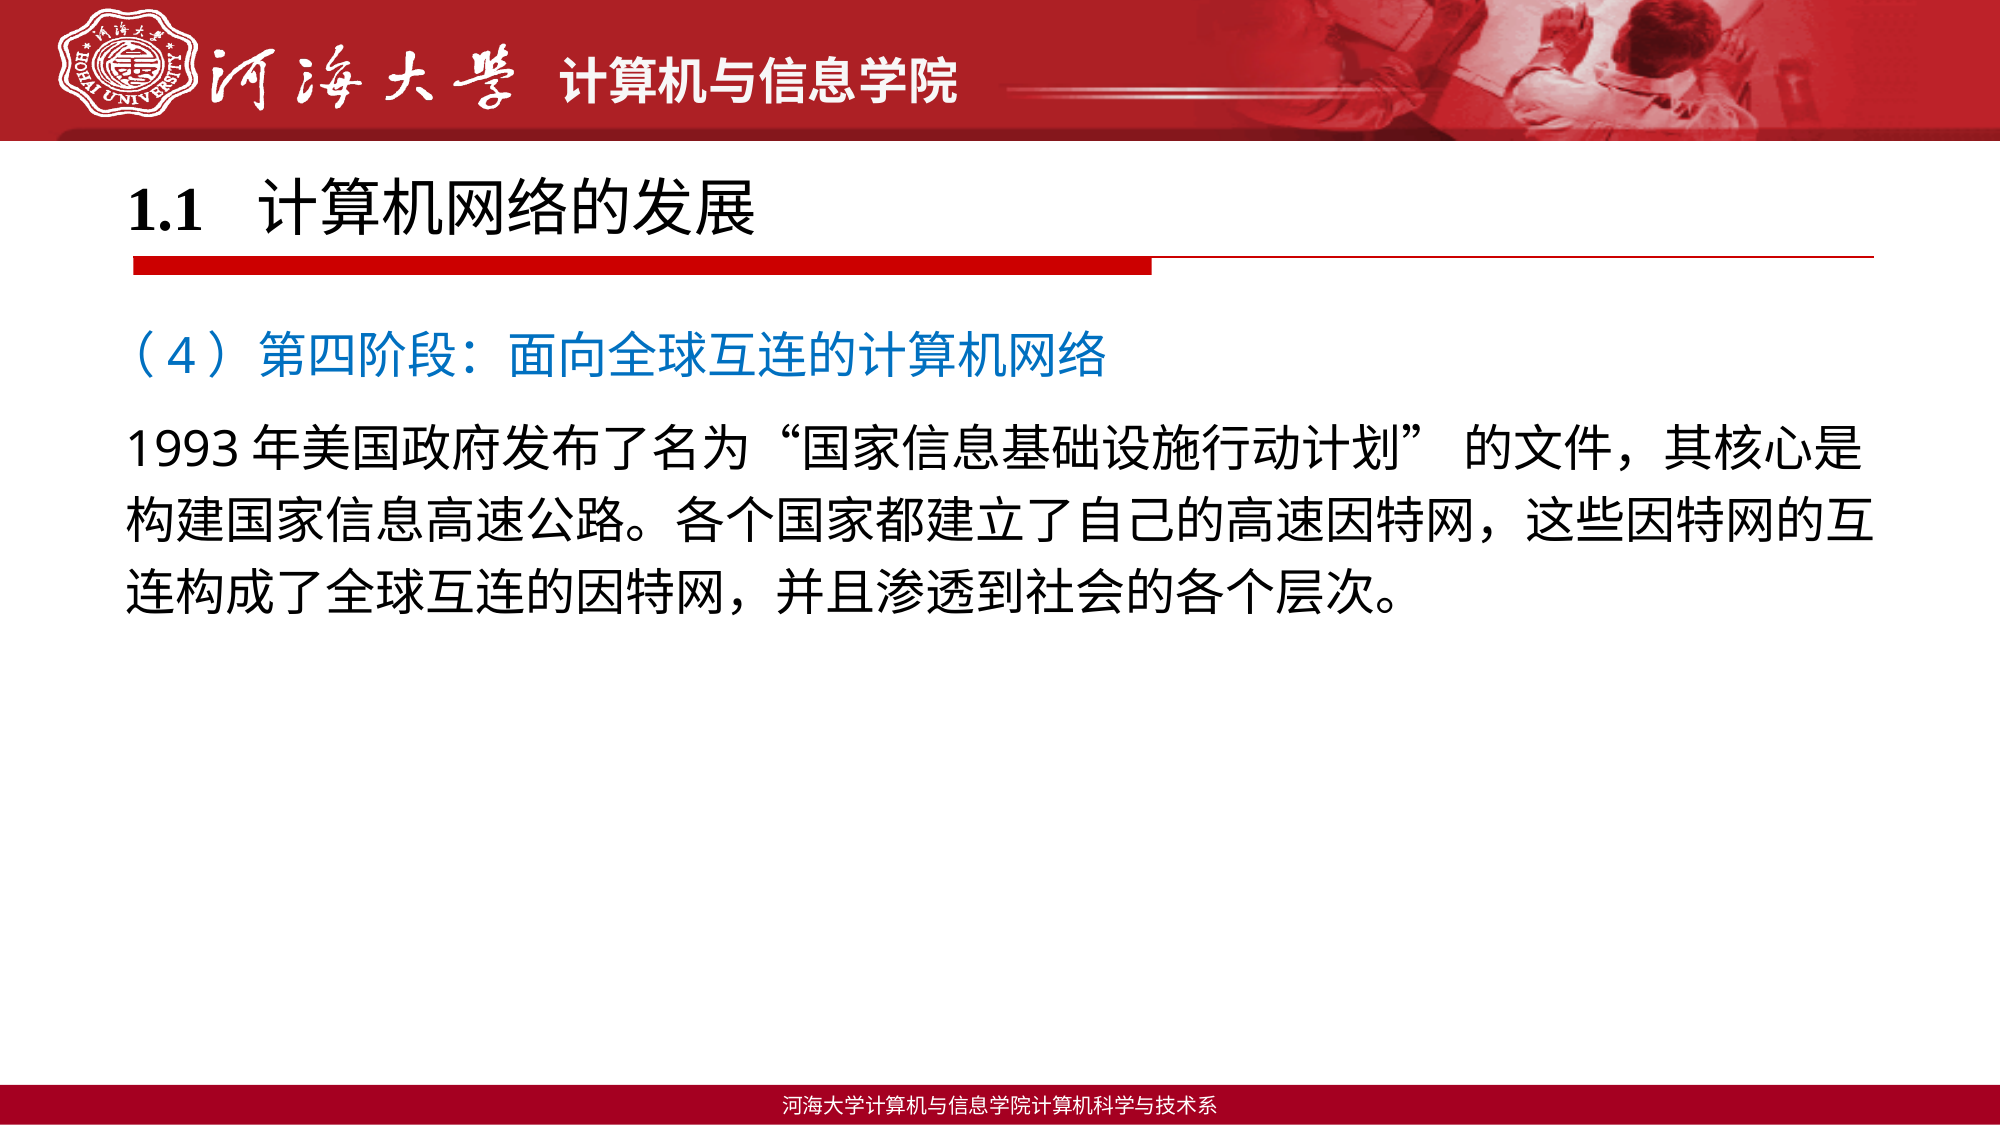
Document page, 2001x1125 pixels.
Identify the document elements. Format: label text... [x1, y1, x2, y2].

picture [0, 0, 2000, 141]
text_box （4）第四阶段：面向全球互连的计算机网络 [90, 303, 1491, 391]
title 1.1 计算机网络的发展 [111, 172, 835, 250]
text_box 1993年美国政府发布了名为“国家信息基础设施行动计划” 的文件，其核心是构建国家信息高速公路。各个国家都建立了自己的高速因特网，这些因特网的互连构成了全球互连的因特网，并且渗透到社会的各个层次。 [111, 397, 1910, 628]
